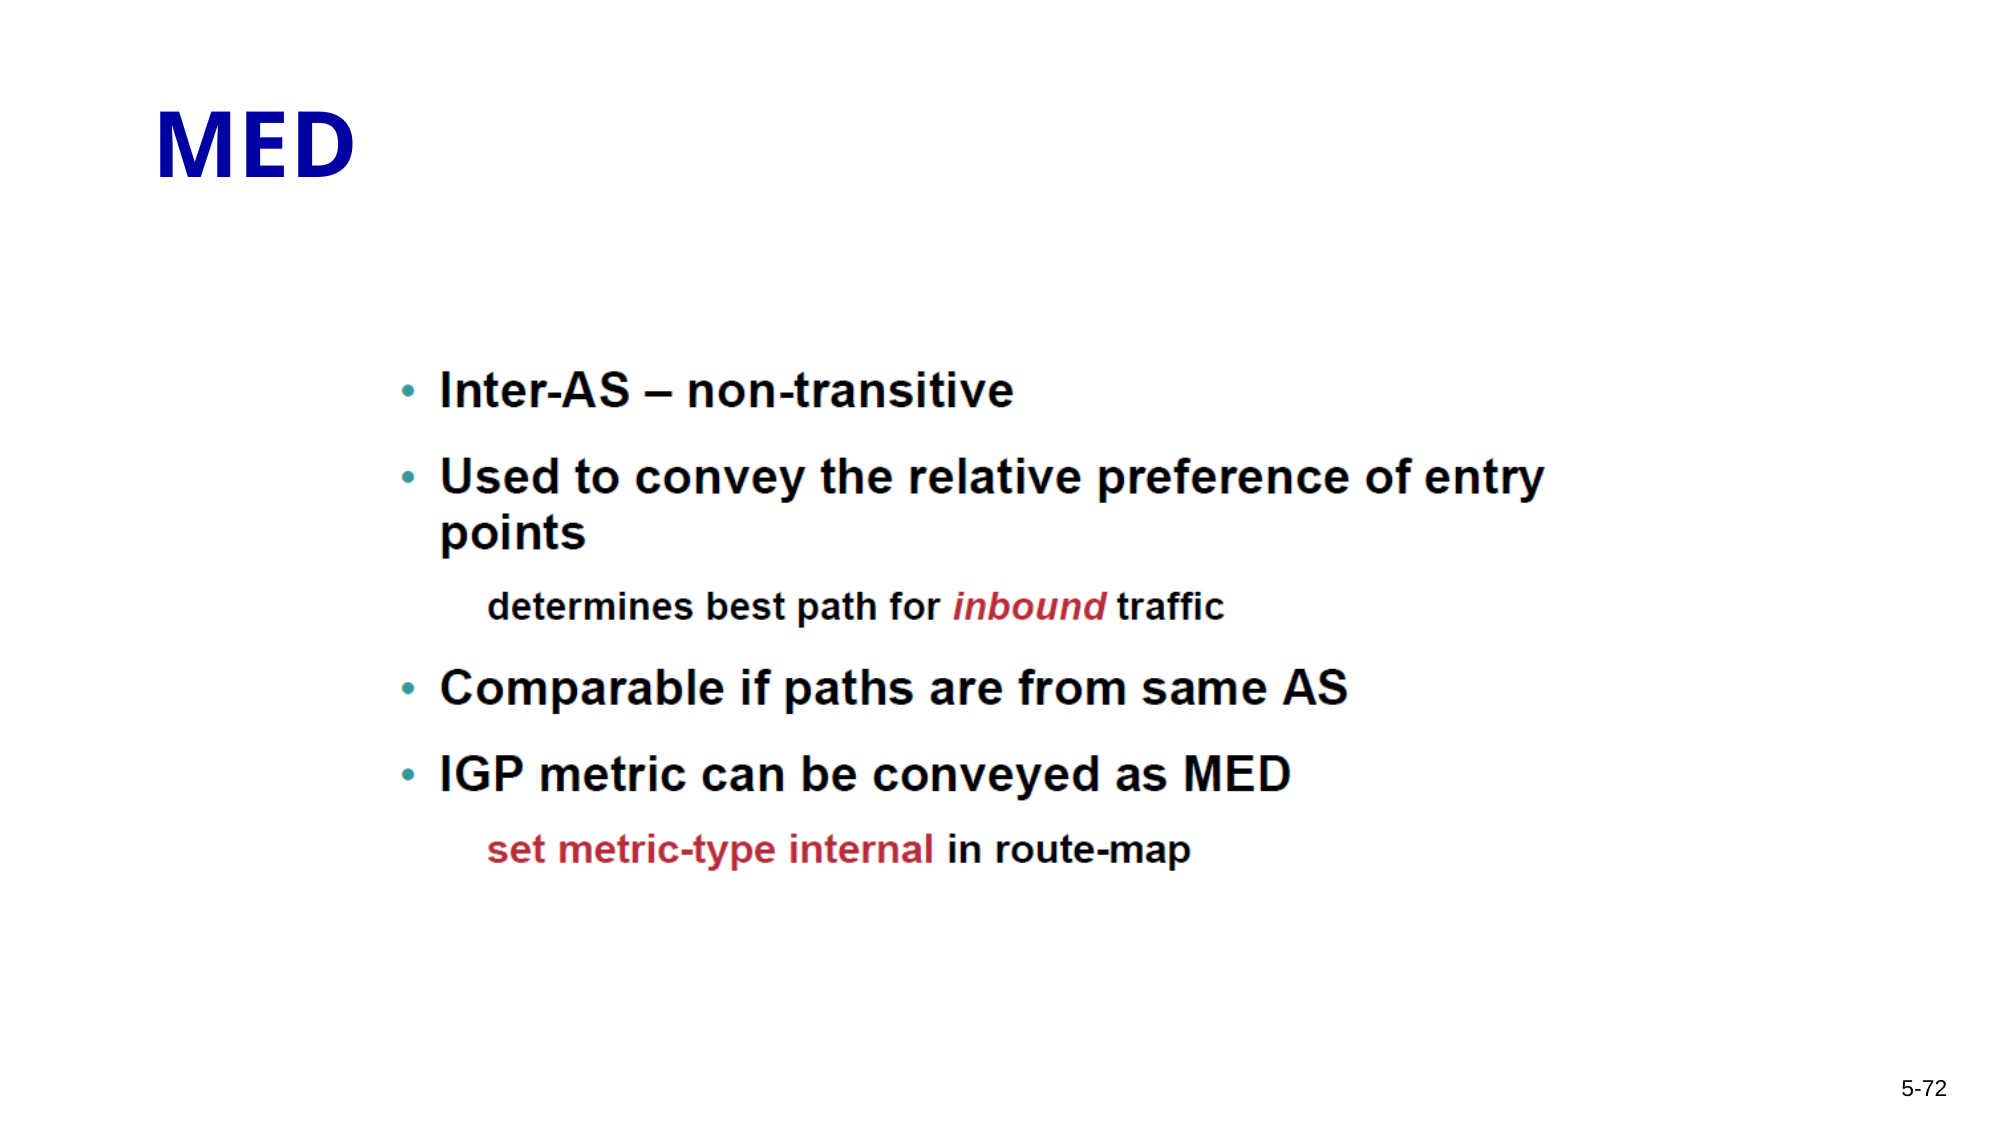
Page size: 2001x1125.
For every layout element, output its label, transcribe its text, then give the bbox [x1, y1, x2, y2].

slide_number 5-72 [1512, 1056, 1963, 1117]
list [337, 236, 1613, 939]
title MED [137, 74, 1863, 221]
